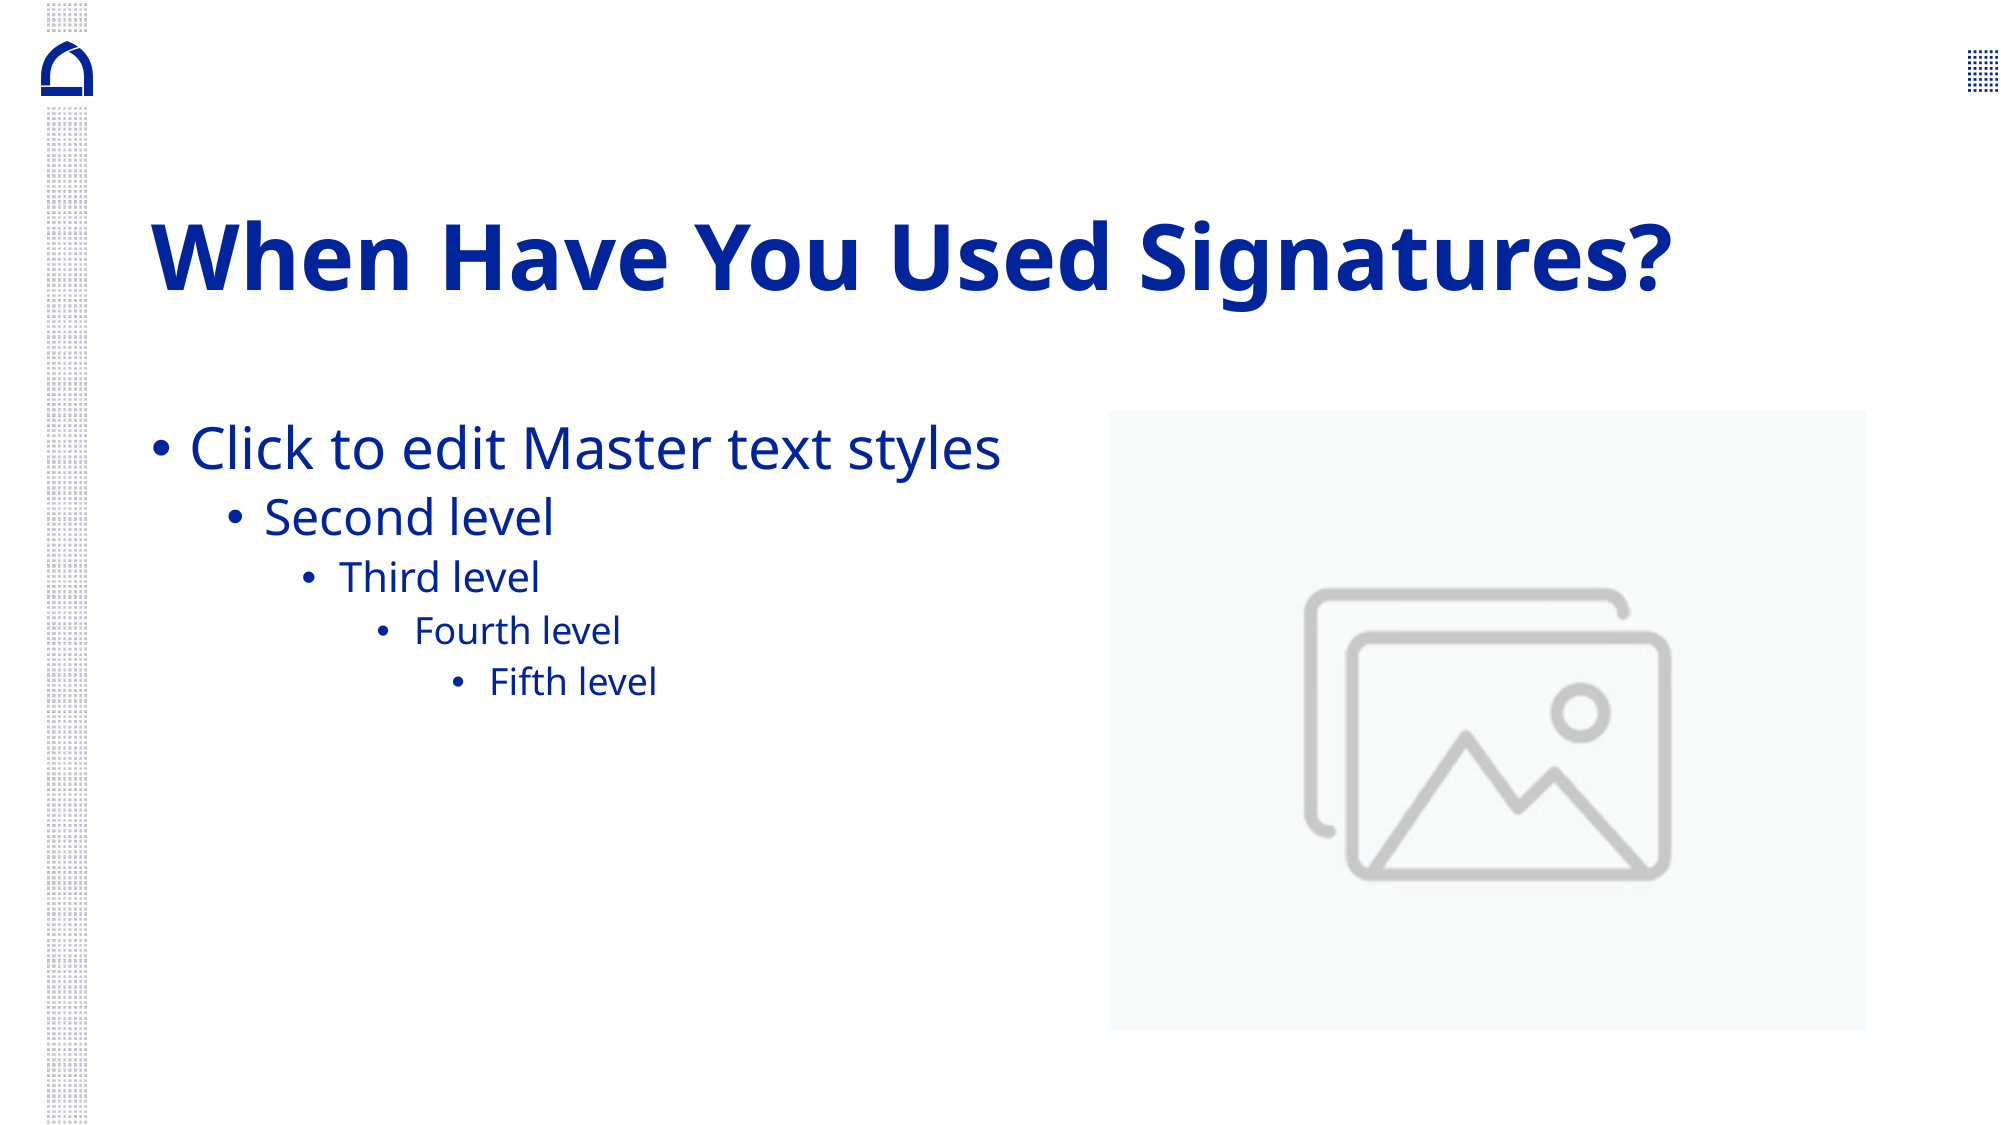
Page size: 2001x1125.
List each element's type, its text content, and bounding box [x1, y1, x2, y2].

picture [1968, 50, 1998, 92]
picture [1108, 411, 1867, 1031]
title When Have You Used Signatures? [136, 163, 1867, 359]
picture [41, 0, 93, 1125]
list Click to edit Master text styles Second level Third level Fourth level Fifth level [136, 411, 1080, 1028]
